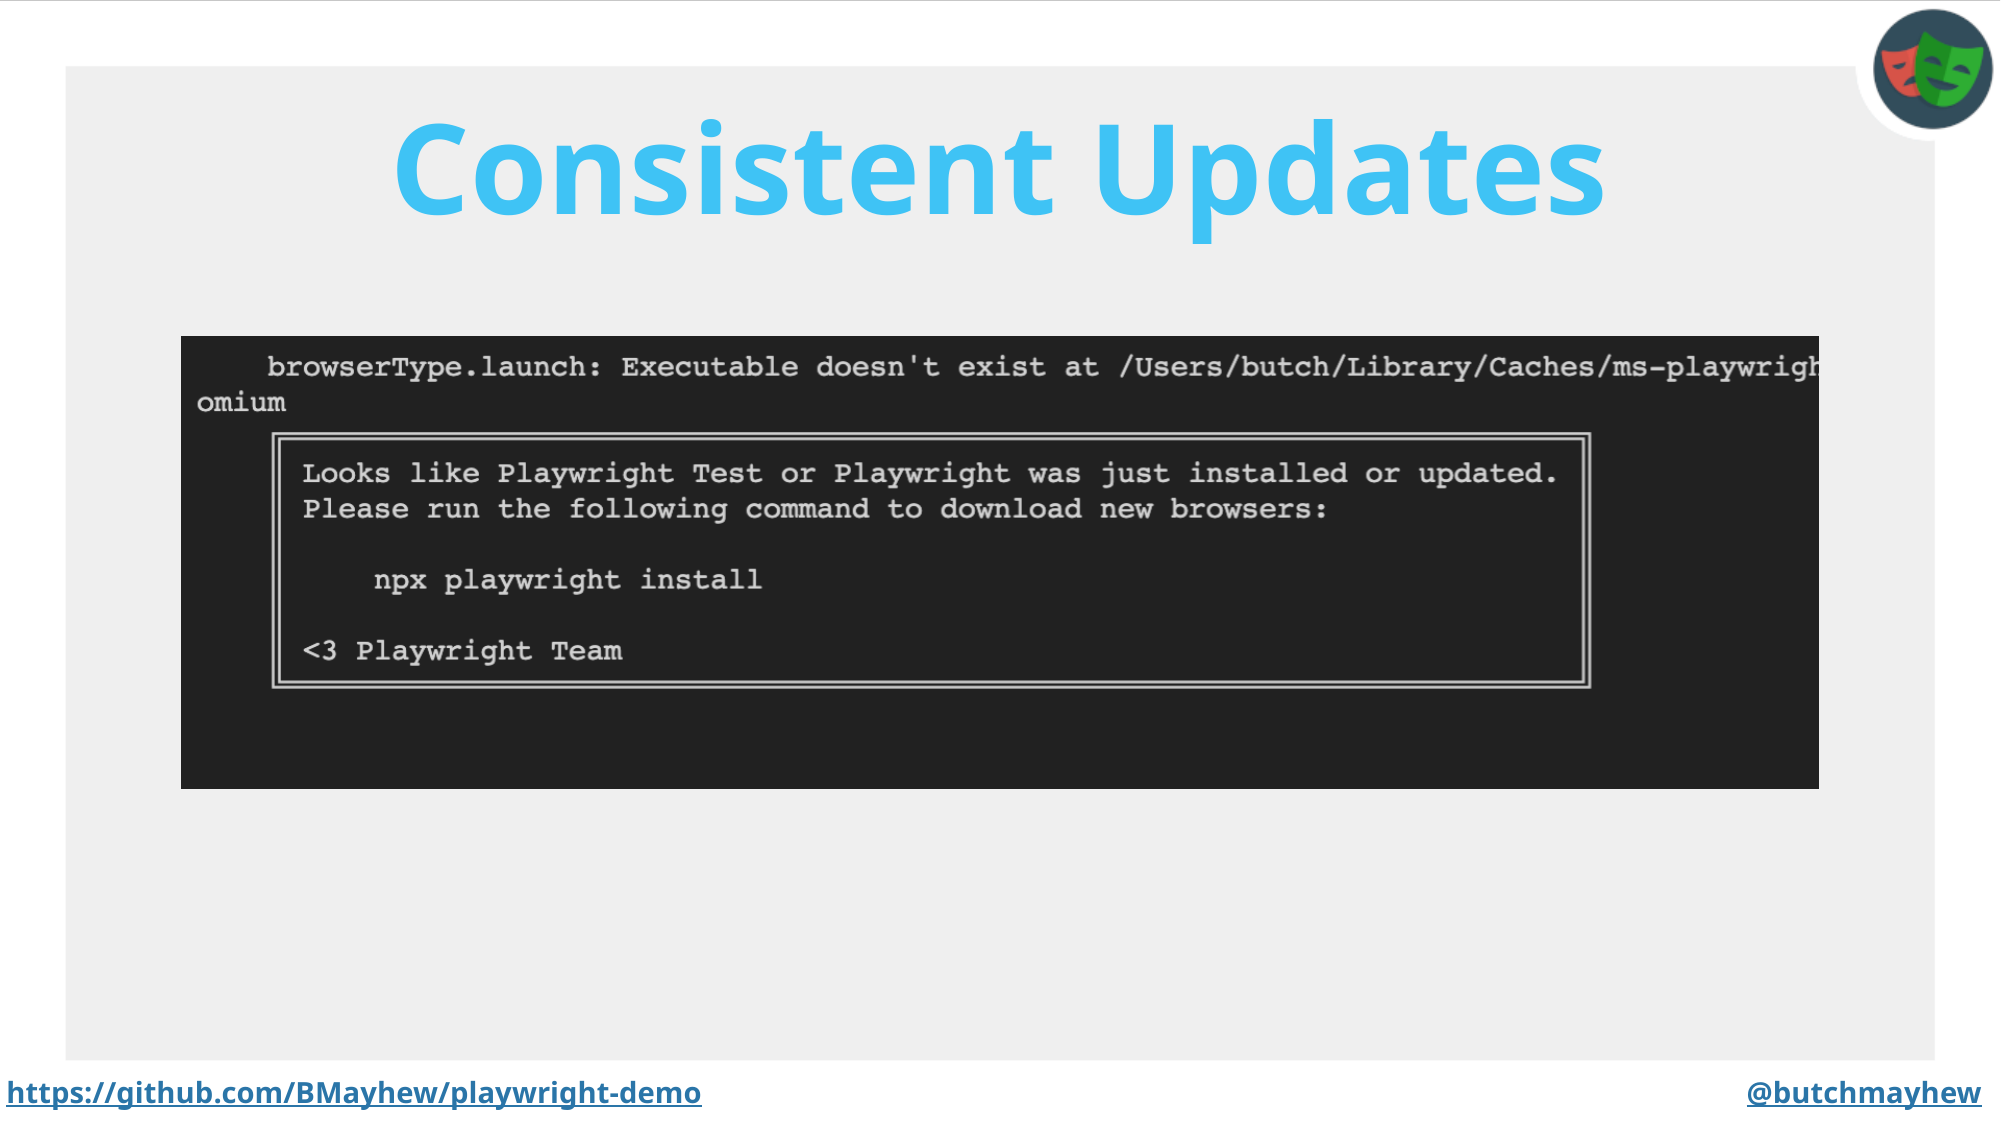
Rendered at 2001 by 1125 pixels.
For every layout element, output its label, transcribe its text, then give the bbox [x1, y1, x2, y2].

text_box @butchmayhew [1731, 1066, 1997, 1117]
picture [0, 0, 2001, 1125]
text_box https://github.com/BMayhew/playwright-demo [0, 1066, 717, 1117]
text_box Consistent Updates [351, 81, 1649, 247]
